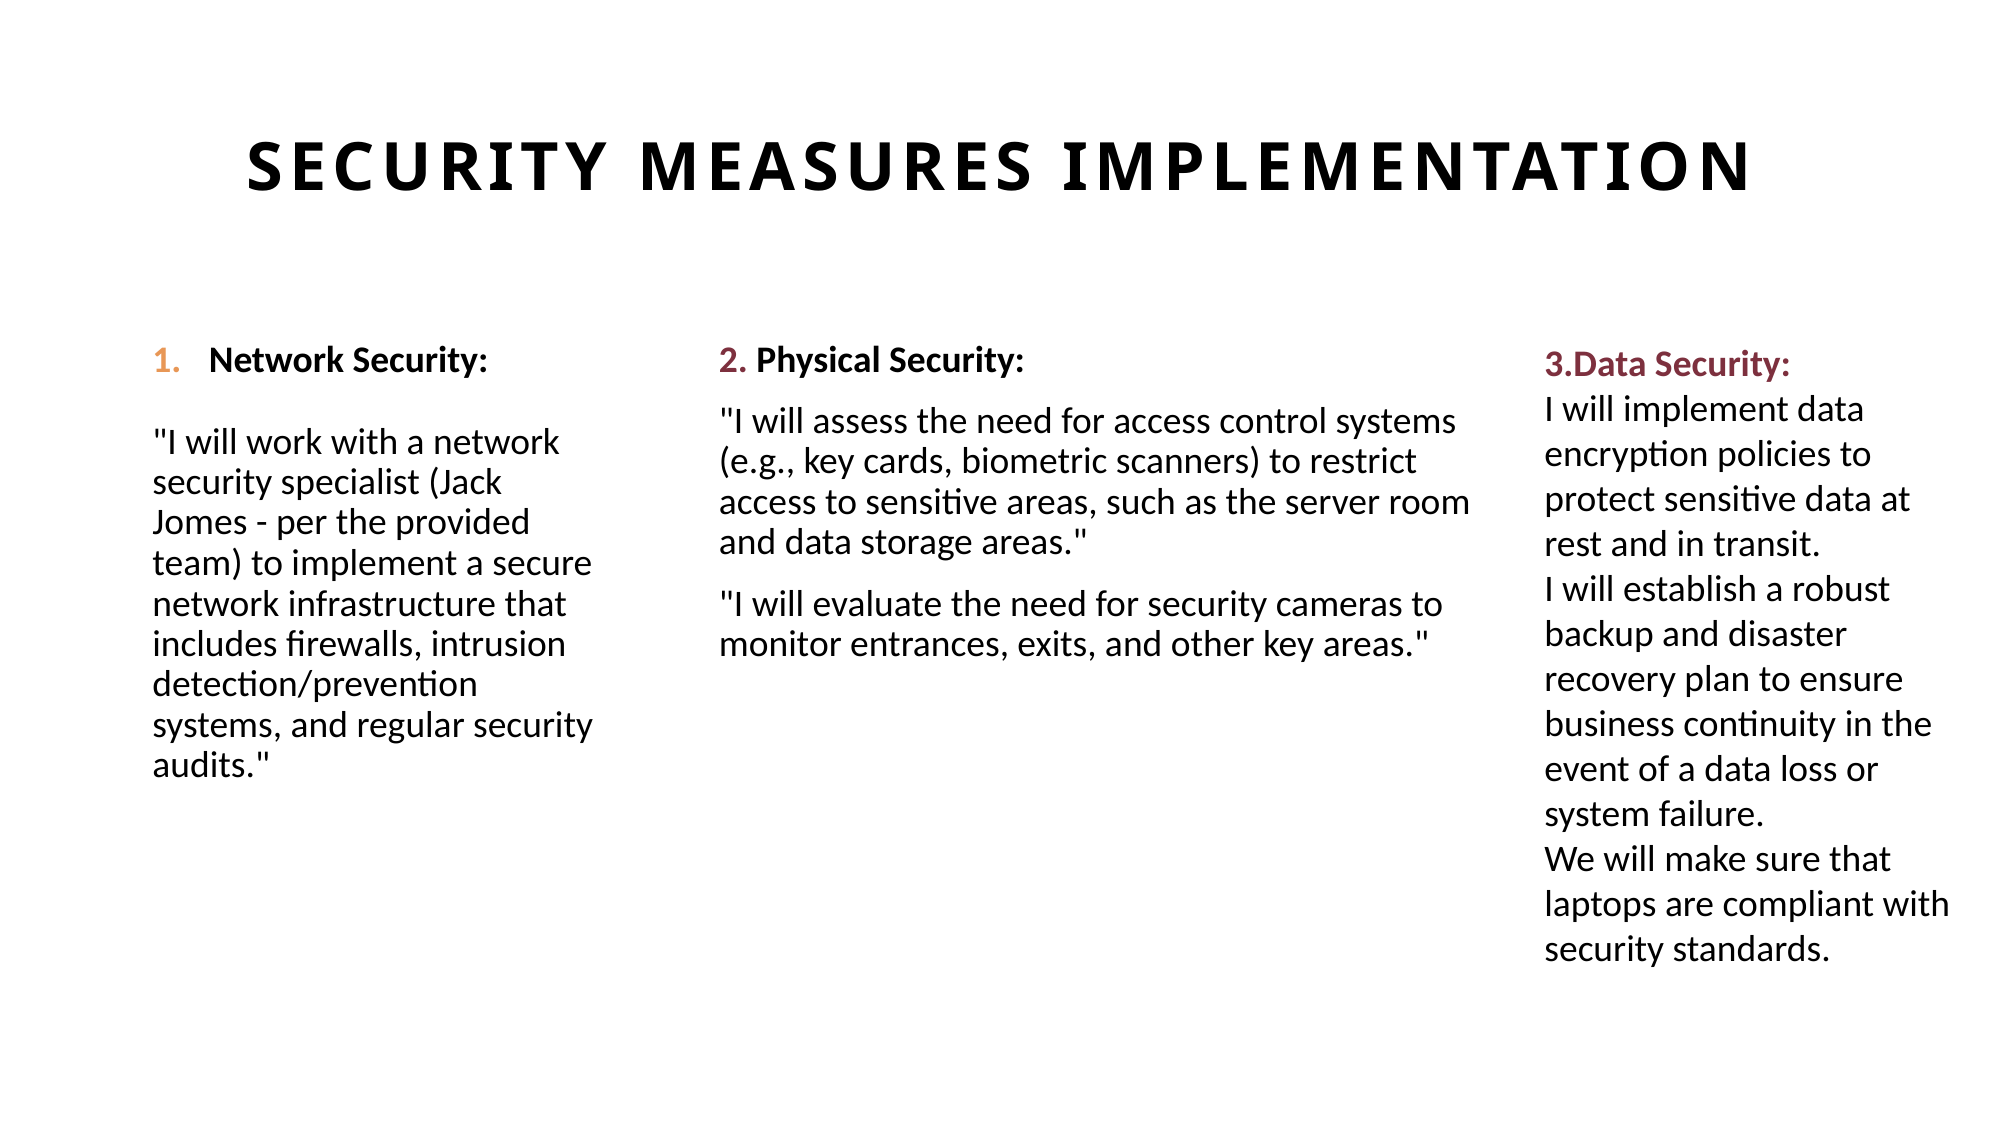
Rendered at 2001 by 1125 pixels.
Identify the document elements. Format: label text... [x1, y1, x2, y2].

list 2. Physical Security: "I will assess the need for access control systems (e.g., key cards, biometric scanners) to restrict access to sensitive areas, such as the server room and data storage areas." "I will evaluate the need for security cameras to monitor entrances, exits, and other key areas." [703, 332, 1507, 1011]
list Network Security: "I will work with a network security specialist (Jack Jomes - per the provided team) to implement a secure network infrastructure that includes firewalls, intrusion detection/prevention systems, and regular security audits." [137, 332, 610, 1011]
title Security Measures Implementation [137, 60, 1863, 278]
text_box 3.Data Security: I will implement data encryption policies to protect sensitive data at rest and in transit. I will establish a robust backup and disaster recovery plan to ensure business continuity in the event of a data loss or system failure. We will make sure that laptops are compliant with security standards. [1529, 331, 1980, 1022]
